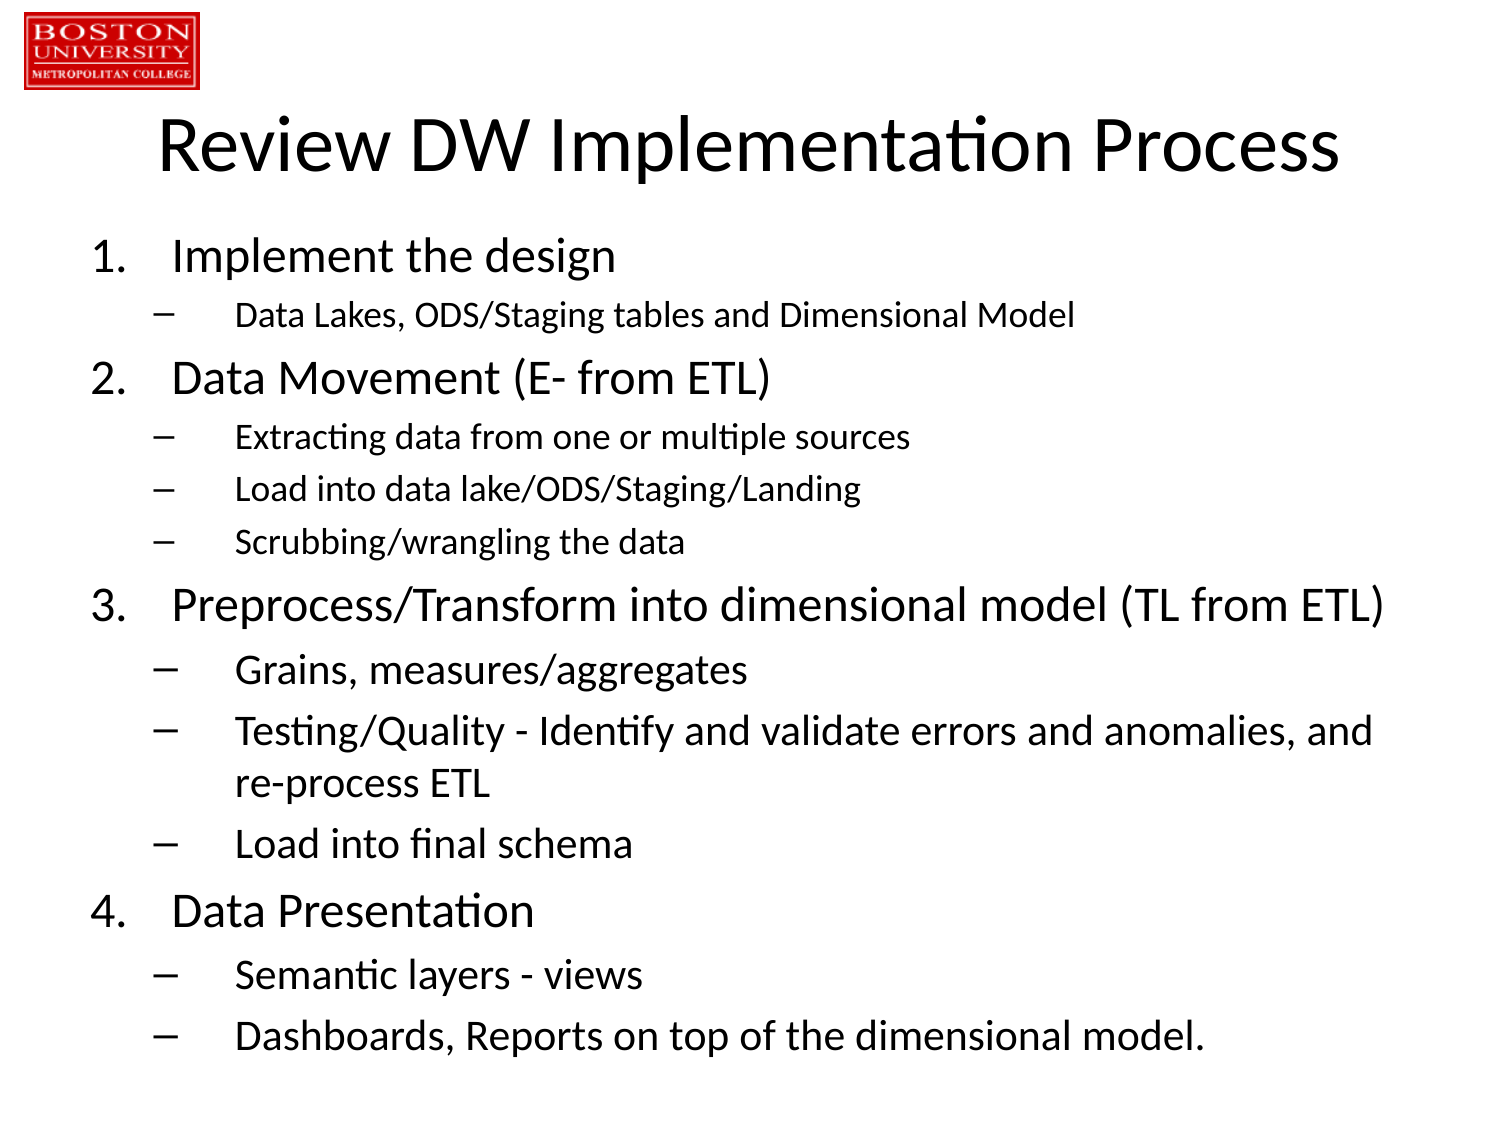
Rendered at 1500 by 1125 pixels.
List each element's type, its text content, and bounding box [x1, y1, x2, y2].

title Review DW Implementation Process [75, 45, 1425, 214]
picture [24, 12, 201, 90]
list Implement the design Data Lakes, ODS/Staging tables and Dimensional Model Data Movement (E- from ETL) Extracting data from one or multiple sources Load into data lake/ODS/Staging/Landing Scrubbing/wrangling the data Preprocess/Transform into dimensional model (TL from ETL) Grains, measures/aggregates Testing/Quality - Identify and validate errors and anomalies, and re-process ETL Load into final schema Data Presentation Semantic layers - views Dashboards, Reports on top of the dimensional model. [75, 214, 1425, 1080]
